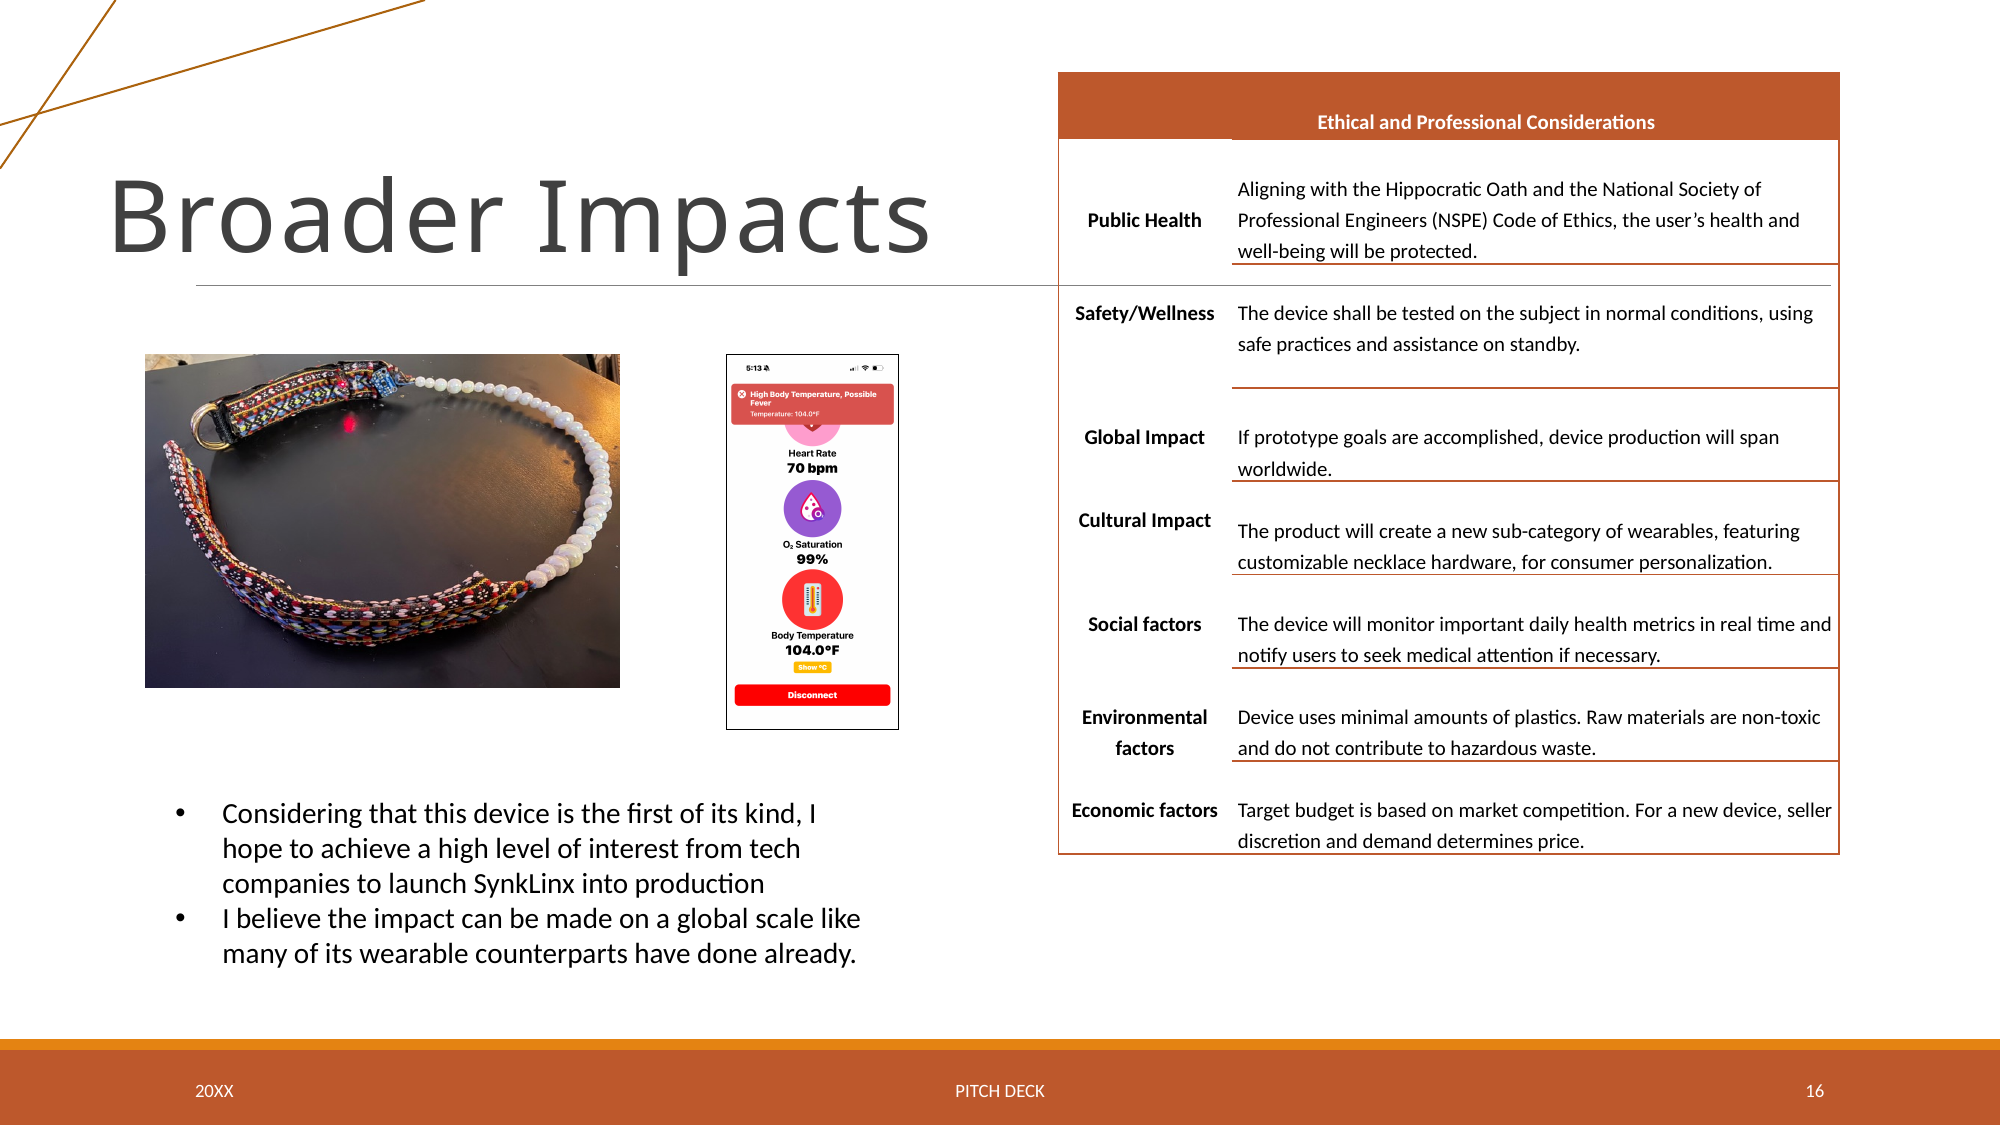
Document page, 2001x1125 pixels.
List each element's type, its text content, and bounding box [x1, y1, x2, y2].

table_cell Global Impact [1059, 388, 1232, 481]
table_header Ethical and Professional Considerations [1059, 74, 1838, 139]
slide_number 16 [1624, 1059, 1840, 1120]
table_cell Public Health [1059, 139, 1232, 264]
table_cell Device uses minimal amounts of plastics. Raw materials are non-toxic and do not contribute to hazardous waste. [1232, 669, 1838, 760]
footer Pitch Deck [604, 1059, 1396, 1120]
table_cell Social factors [1059, 575, 1232, 668]
table_cell Cultural Impact [1059, 481, 1232, 575]
table_cell Safety/Wellness [1059, 264, 1232, 388]
table_cell Target budget is based on market competition. For a new device, seller discretion and demand determines price. [1232, 762, 1838, 853]
picture [144, 353, 621, 688]
title Broader Impacts [22, 130, 1018, 281]
table_cell The product will create a new sub-category of wearables, featuring customizable necklace hardware, for consumer personalization. [1232, 482, 1838, 574]
slide_number 20XX [180, 1059, 586, 1120]
table_cell Economic factors [1059, 761, 1232, 853]
text_box Considering that this device is the first of its kind, I hope to achieve a high level of interest from tech companies to launch SynkLinx into production I believe the impact can be made on a global scale like many of its wearable counterparts have done already. [160, 787, 880, 977]
table_cell Aligning with the Hippocratic Oath and the National Society of Professional Engineers (NSPE) Code of Ethics, the user’s health and well-being will be protected. [1232, 140, 1838, 263]
picture [725, 353, 900, 730]
table_cell The device shall be tested on the subject in normal conditions, using safe practices and assistance on standby. [1232, 265, 1838, 387]
table_cell If prototype goals are accomplished, device production will span worldwide. [1232, 389, 1838, 480]
table_cell The device will monitor important daily health metrics in real time and notify users to seek medical attention if necessary. [1232, 575, 1838, 667]
table_cell Environmental factors [1059, 668, 1232, 761]
